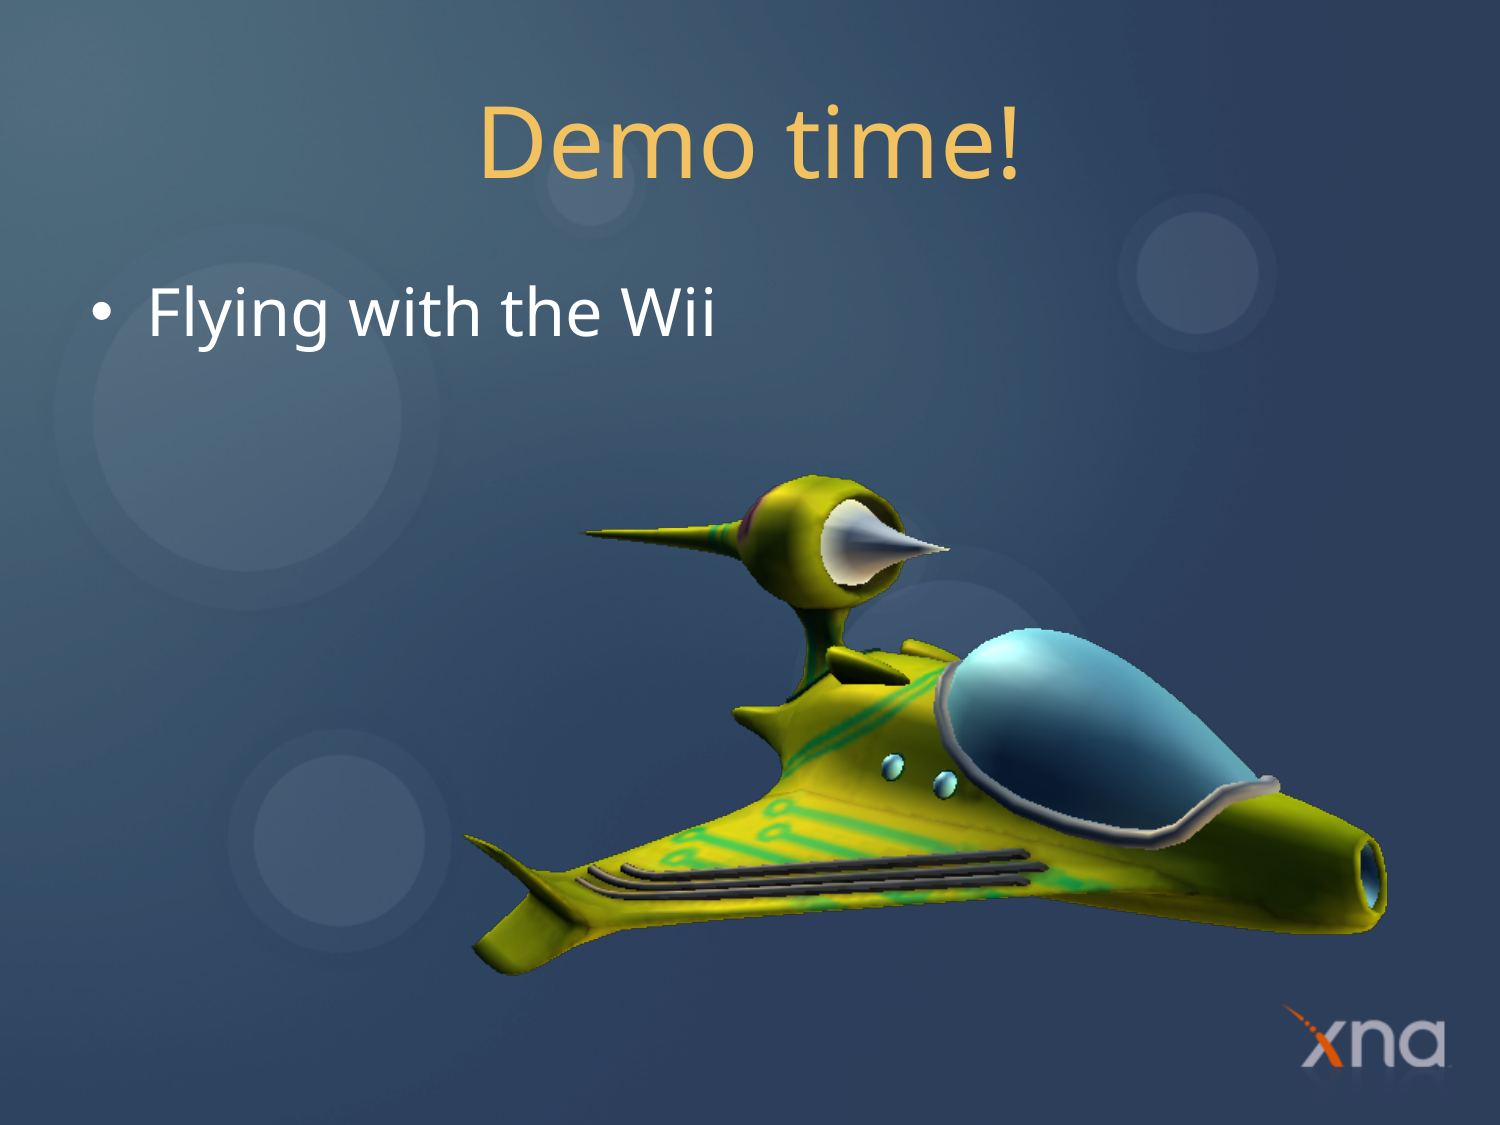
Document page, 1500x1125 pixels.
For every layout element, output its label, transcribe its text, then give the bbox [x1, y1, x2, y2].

picture [0, 0, 1500, 1125]
title Demo time! [74, 44, 1426, 233]
list Flying with the Wii [74, 262, 1426, 1006]
